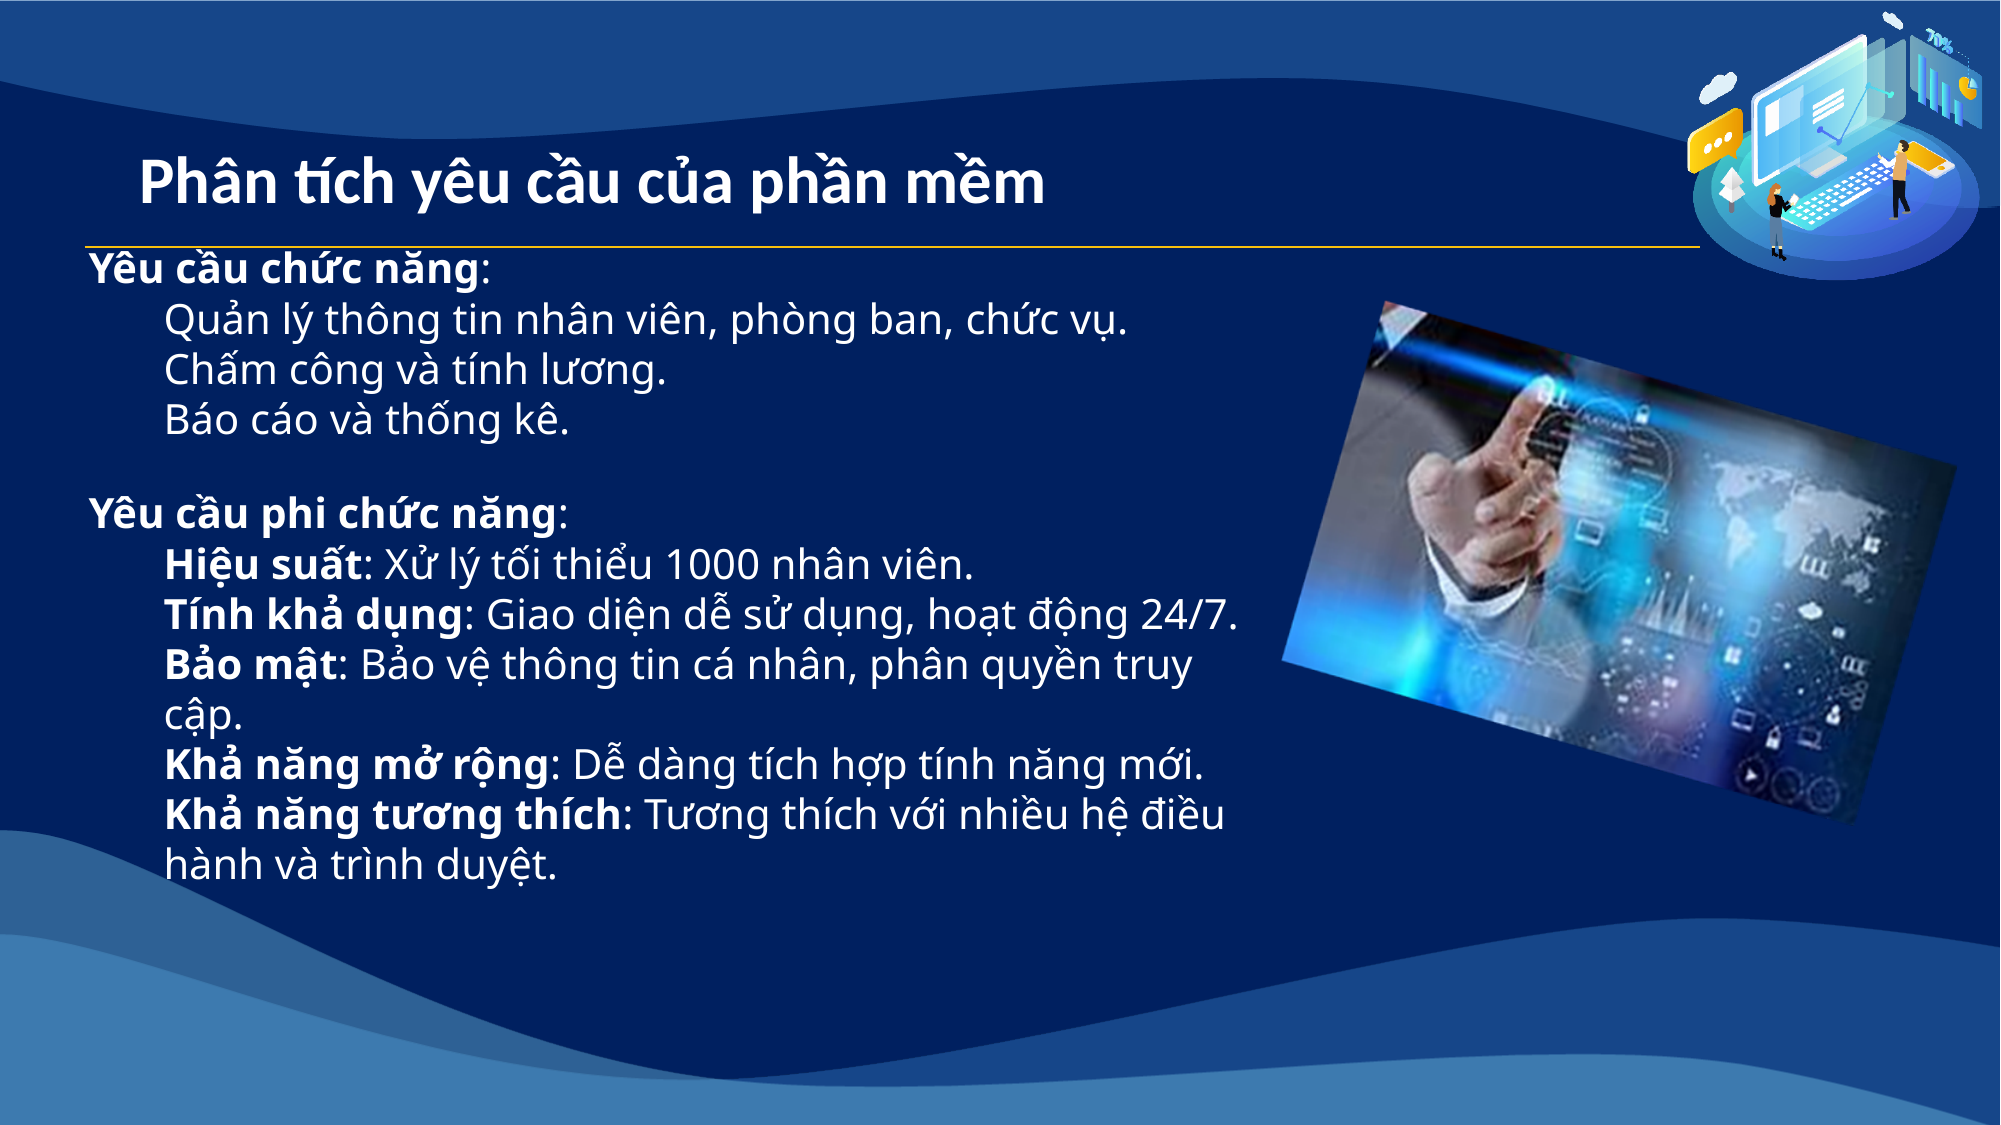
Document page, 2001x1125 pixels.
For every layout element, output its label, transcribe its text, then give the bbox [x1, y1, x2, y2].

text_box Phân tích yêu cầu của phần mềm [123, 128, 1376, 221]
picture [0, 0, 2001, 1125]
text_box Yêu cầu chức năng: Quản lý thông tin nhân viên, phòng ban, chức vụ. Chấm công và tính lương. Báo cáo và thống kê. Yêu cầu phi chức năng: Hiệu suất: Xử lý tối thiểu 1000 nhân viên. Tính khả dụng: Giao diện dễ sử dụng, hoạt động 24/7. Bảo mật: Bảo vệ thông tin cá nhân, phân quyền truy cập. Khả năng mở rộng: Dễ dàng tích hợp tính năng mới. Khả năng tương thích: Tương thích với nhiều hệ điều hành và trình duyệt. [73, 265, 1271, 915]
